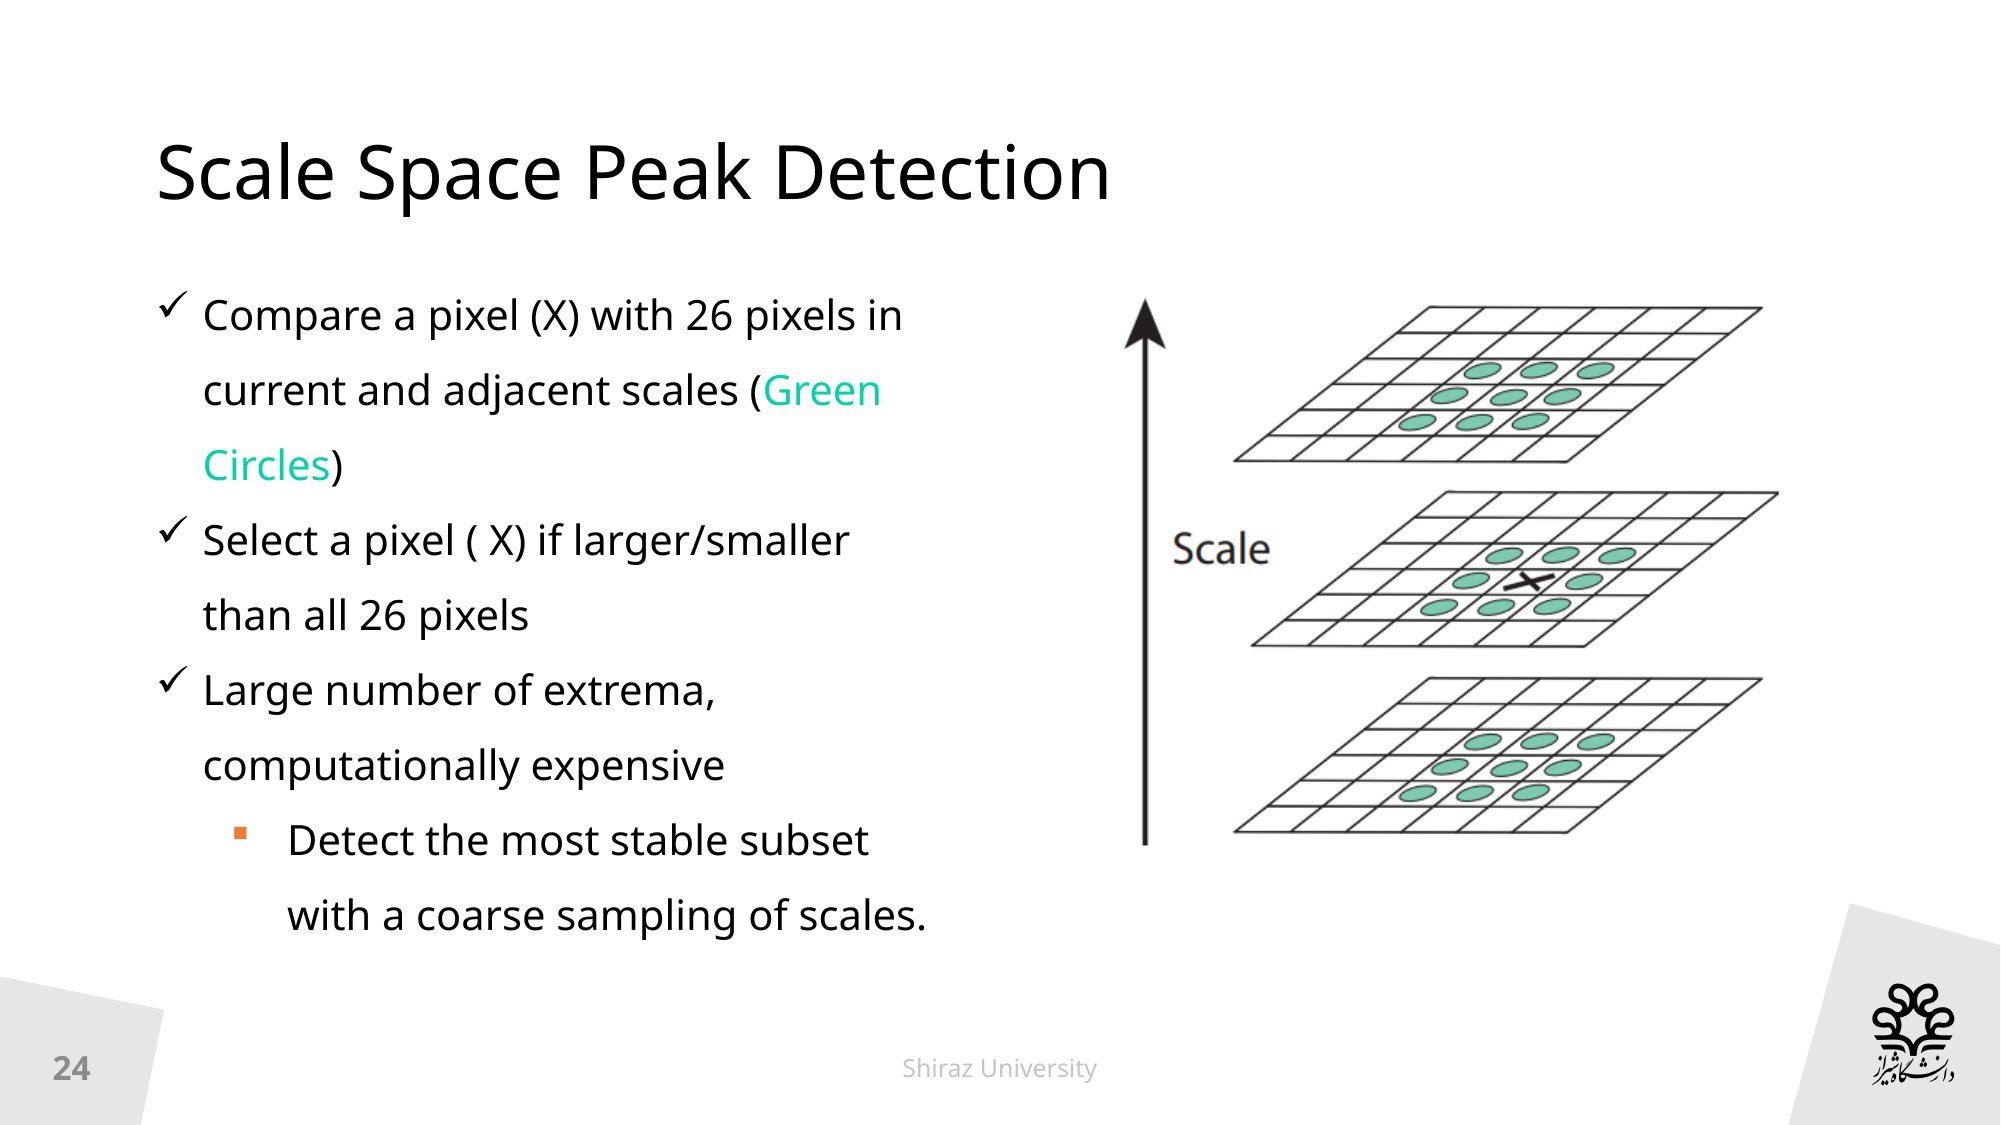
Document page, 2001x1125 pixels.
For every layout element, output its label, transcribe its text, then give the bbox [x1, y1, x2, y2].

slide_number 24 [15, 1039, 128, 1100]
picture [1101, 259, 1798, 866]
text_box Compare a pixel (X) with 26 pixels in current and adjacent scales (Green Circles) Select a pixel ( X) if larger/smaller than all 26 pixels Large number of extrema, computationally expensive Detect the most stable subset with a coarse sampling of scales. [141, 256, 950, 947]
footer Shiraz University [662, 1039, 1338, 1100]
text_box Scale Space Peak Detection [141, 113, 1805, 237]
